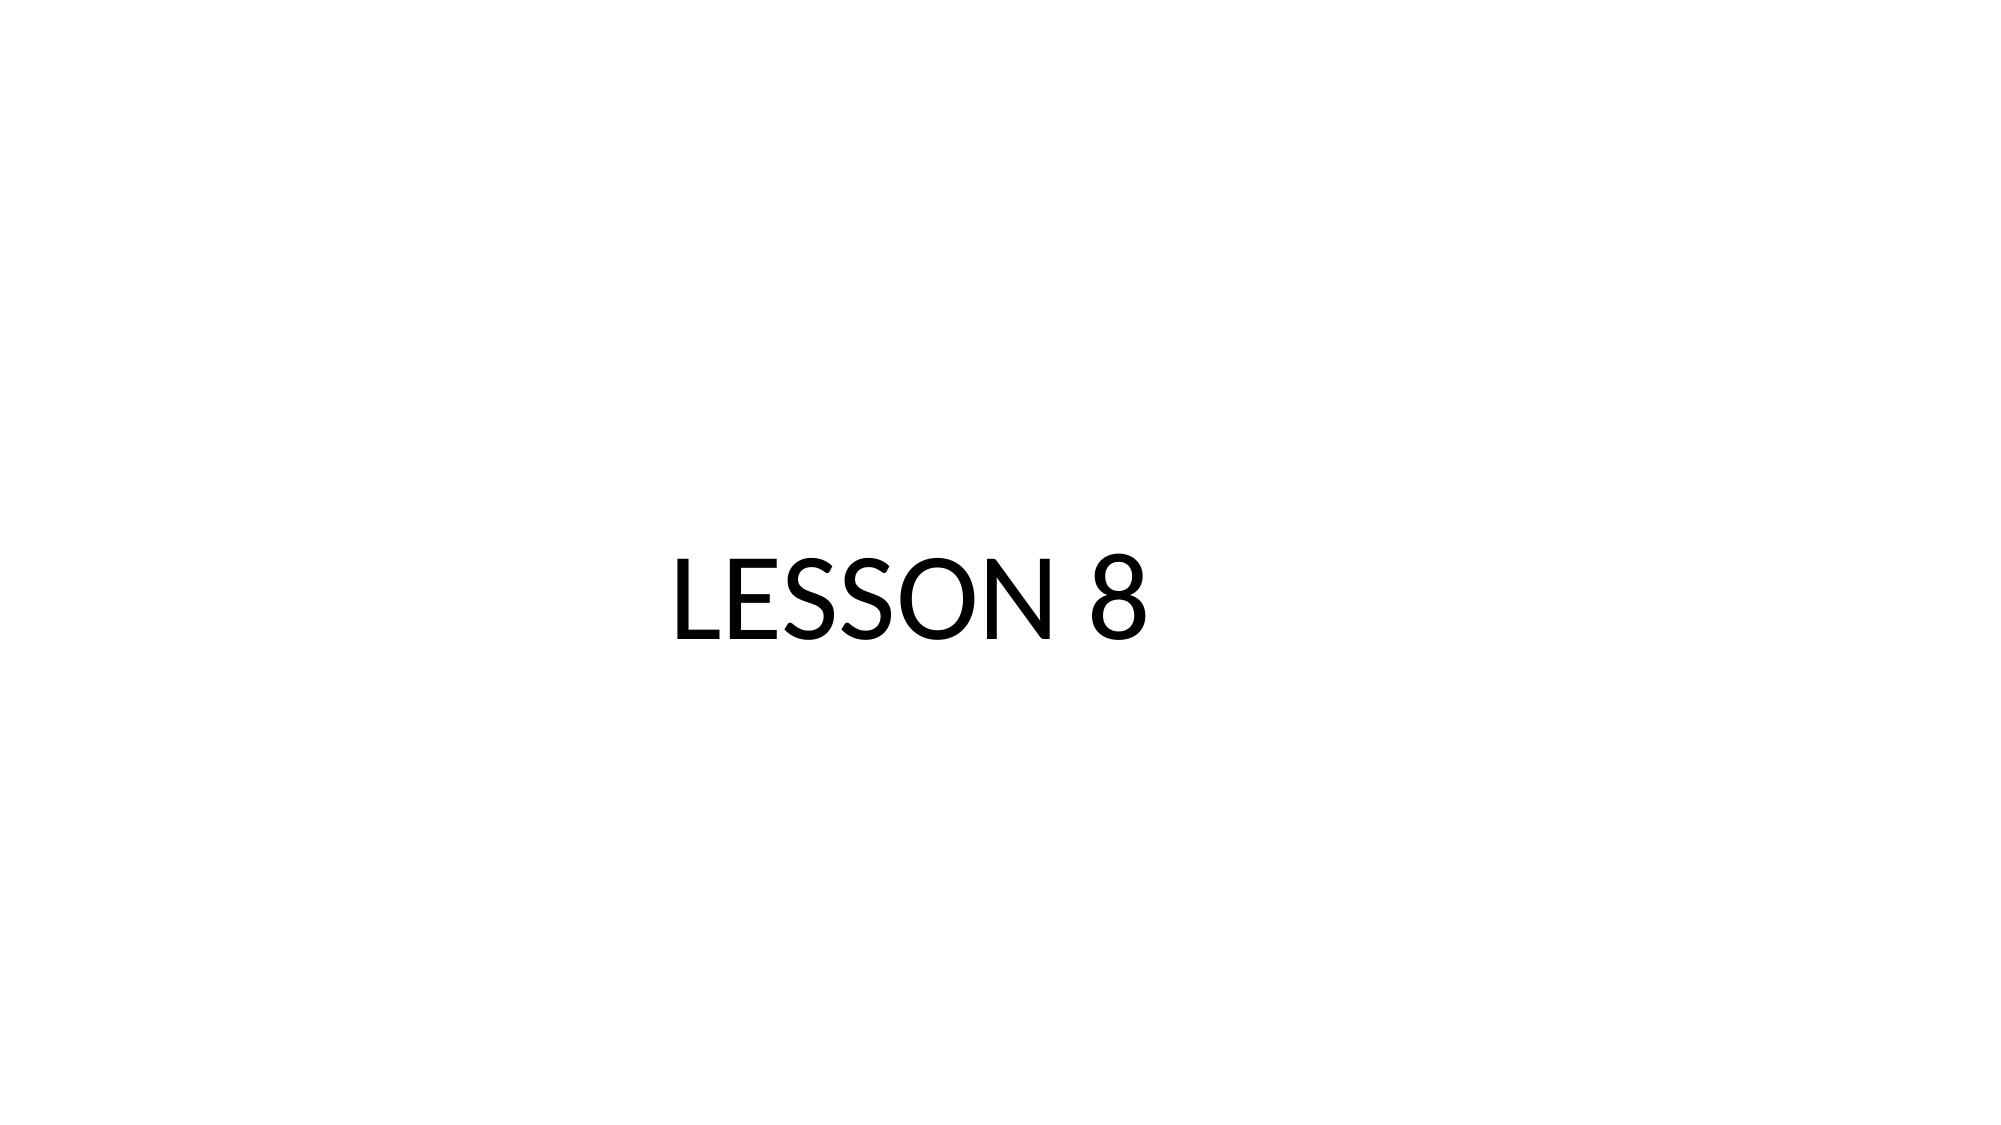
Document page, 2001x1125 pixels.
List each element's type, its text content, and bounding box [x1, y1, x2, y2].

text_box LESSON 8 [654, 506, 1331, 672]
